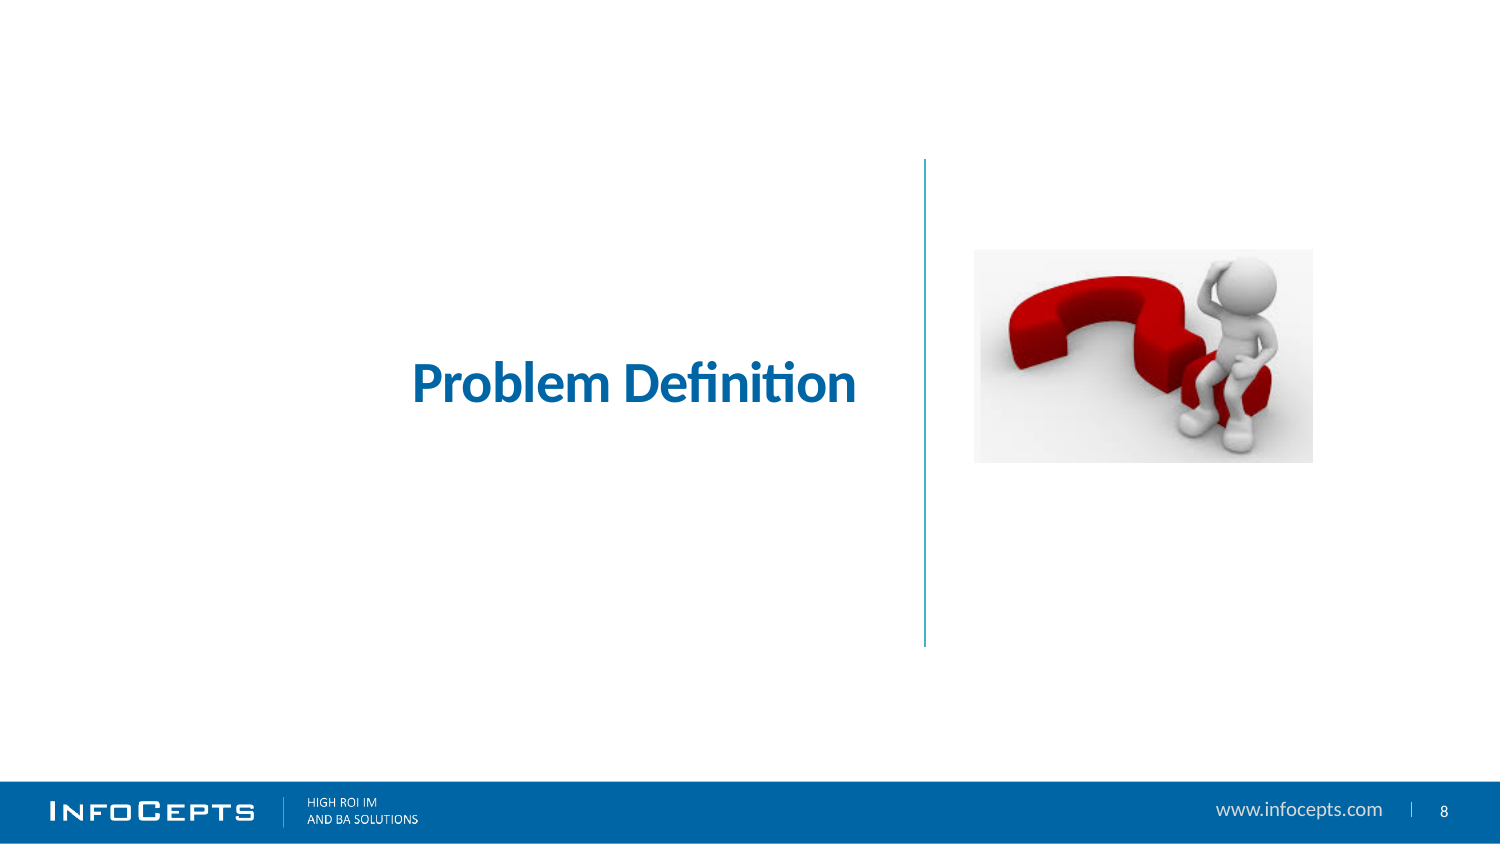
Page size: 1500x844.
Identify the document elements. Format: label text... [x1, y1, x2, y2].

text_box Problem Definition [412, 334, 875, 436]
picture [974, 242, 1313, 463]
picture [24, 781, 444, 840]
